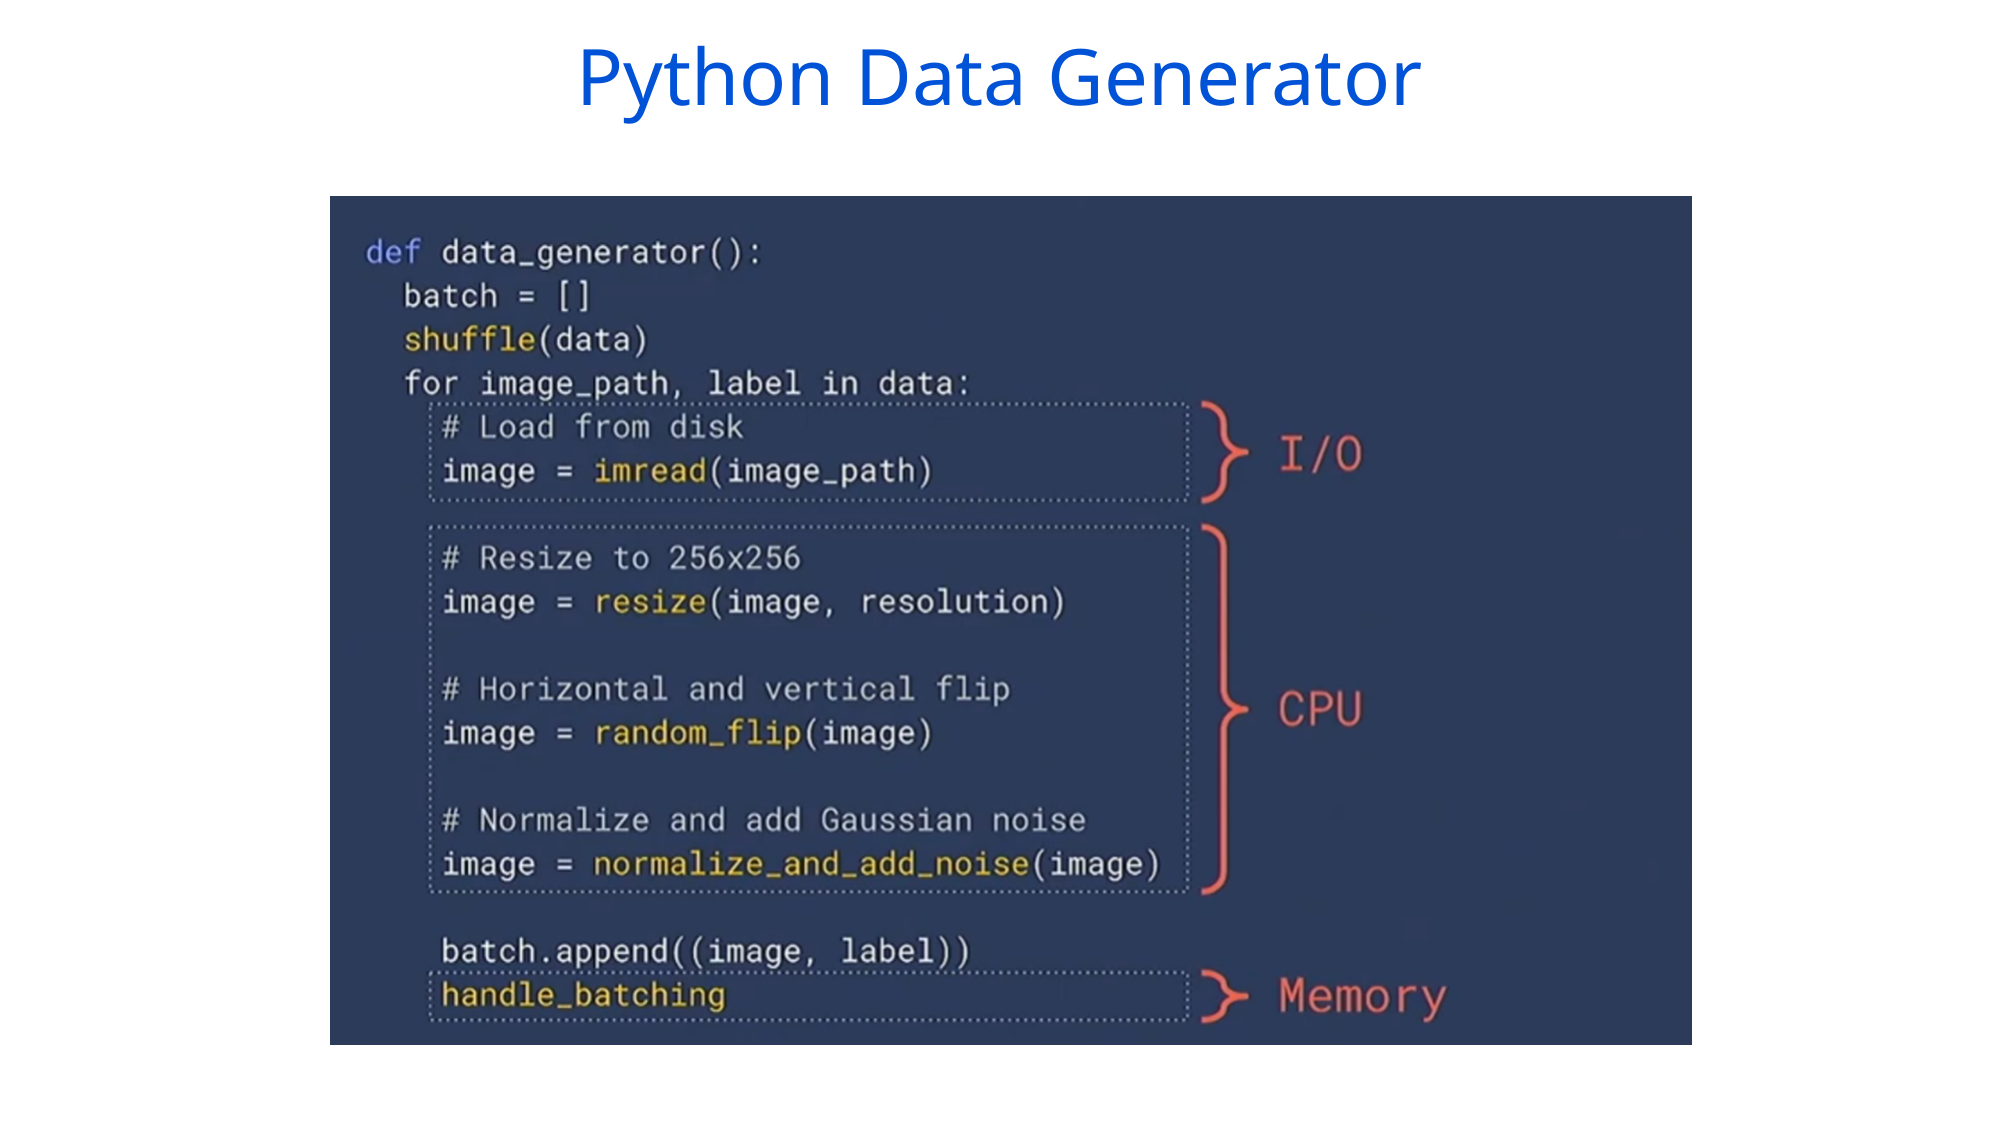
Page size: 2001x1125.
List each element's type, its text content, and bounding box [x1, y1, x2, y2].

title Python Data Generator [137, 30, 1863, 131]
picture [330, 196, 1692, 1045]
